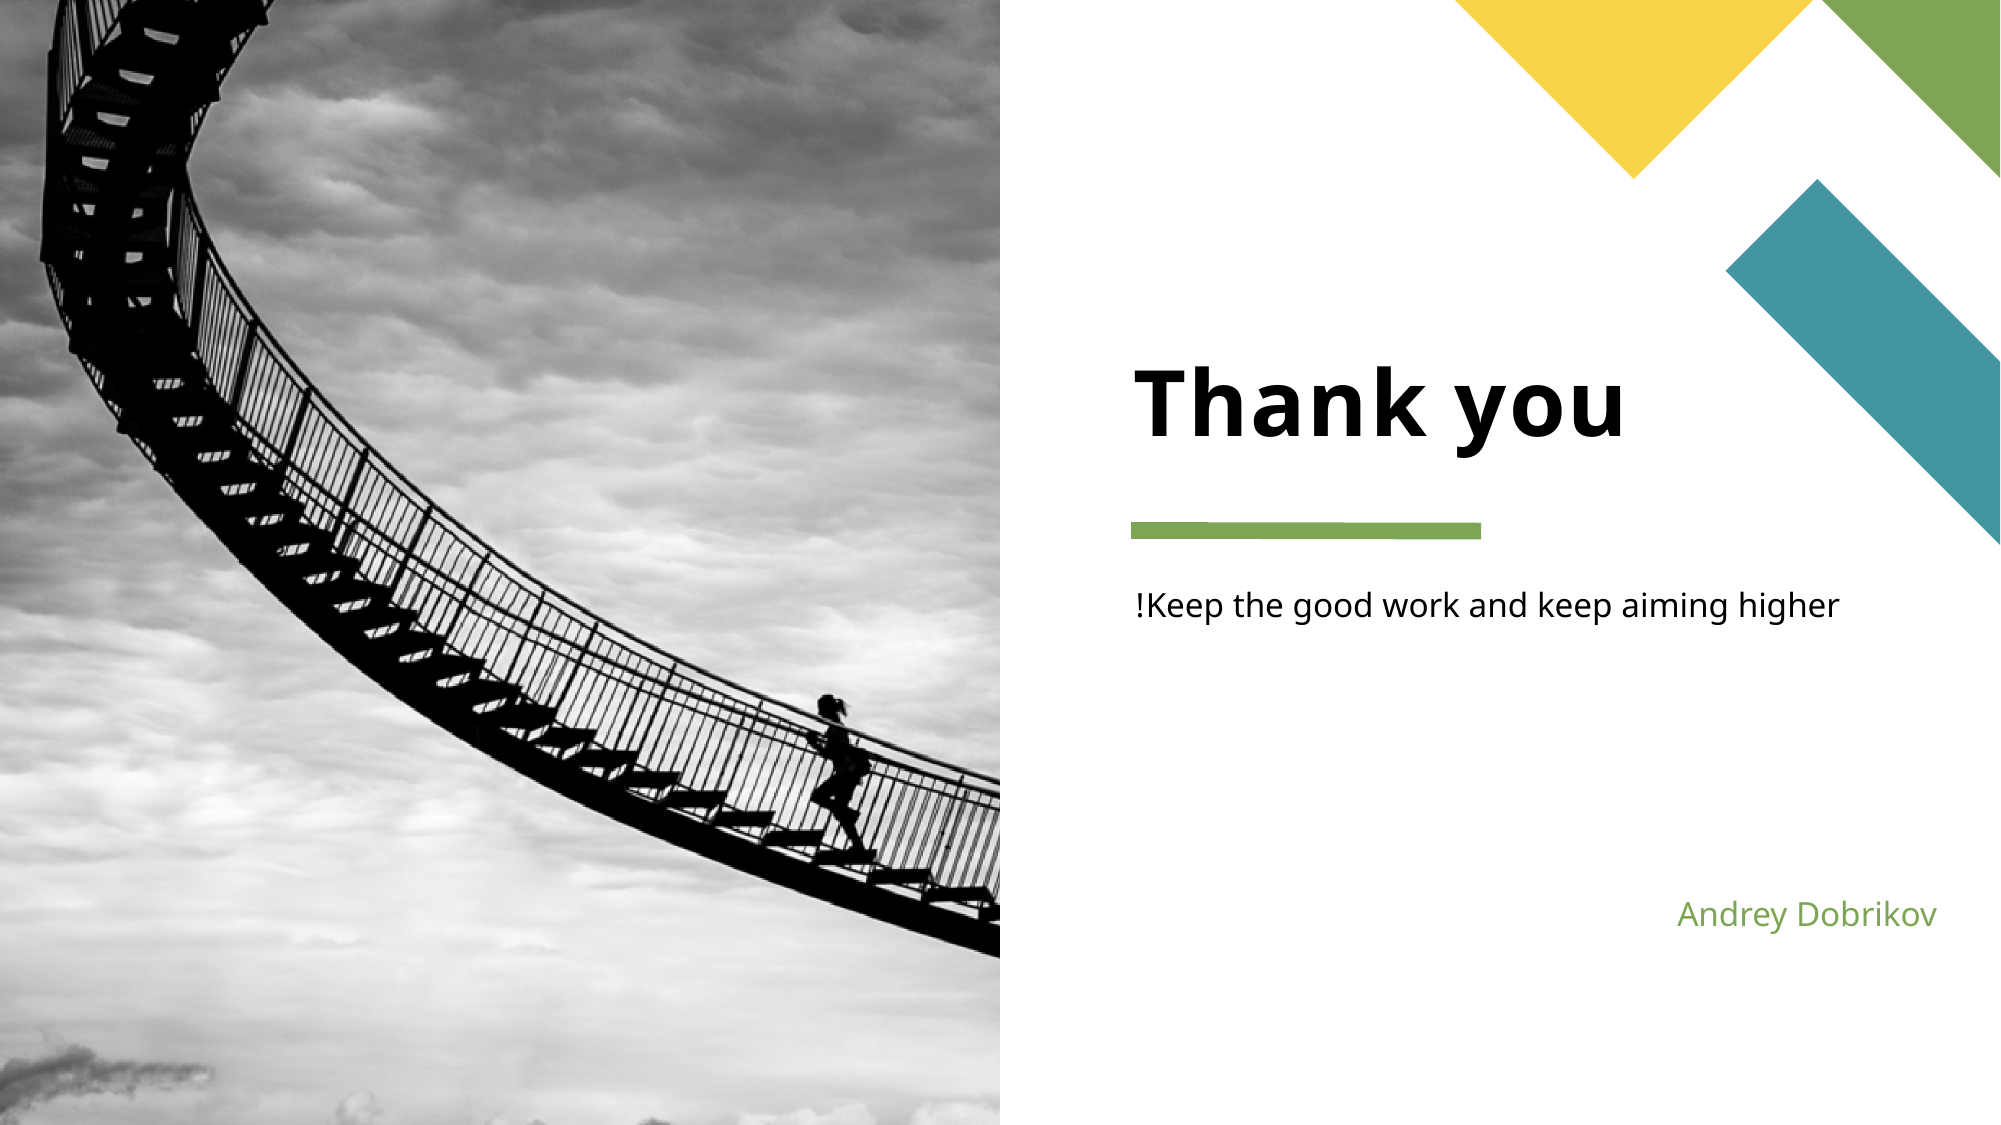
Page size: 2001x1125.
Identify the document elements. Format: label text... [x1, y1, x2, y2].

list Andrey Dobrikov [1131, 836, 1938, 934]
picture [0, 0, 1000, 1125]
subtitle Keep the good work and keep aiming higher! [1133, 589, 1938, 763]
title Thank you [1133, 356, 1938, 457]
